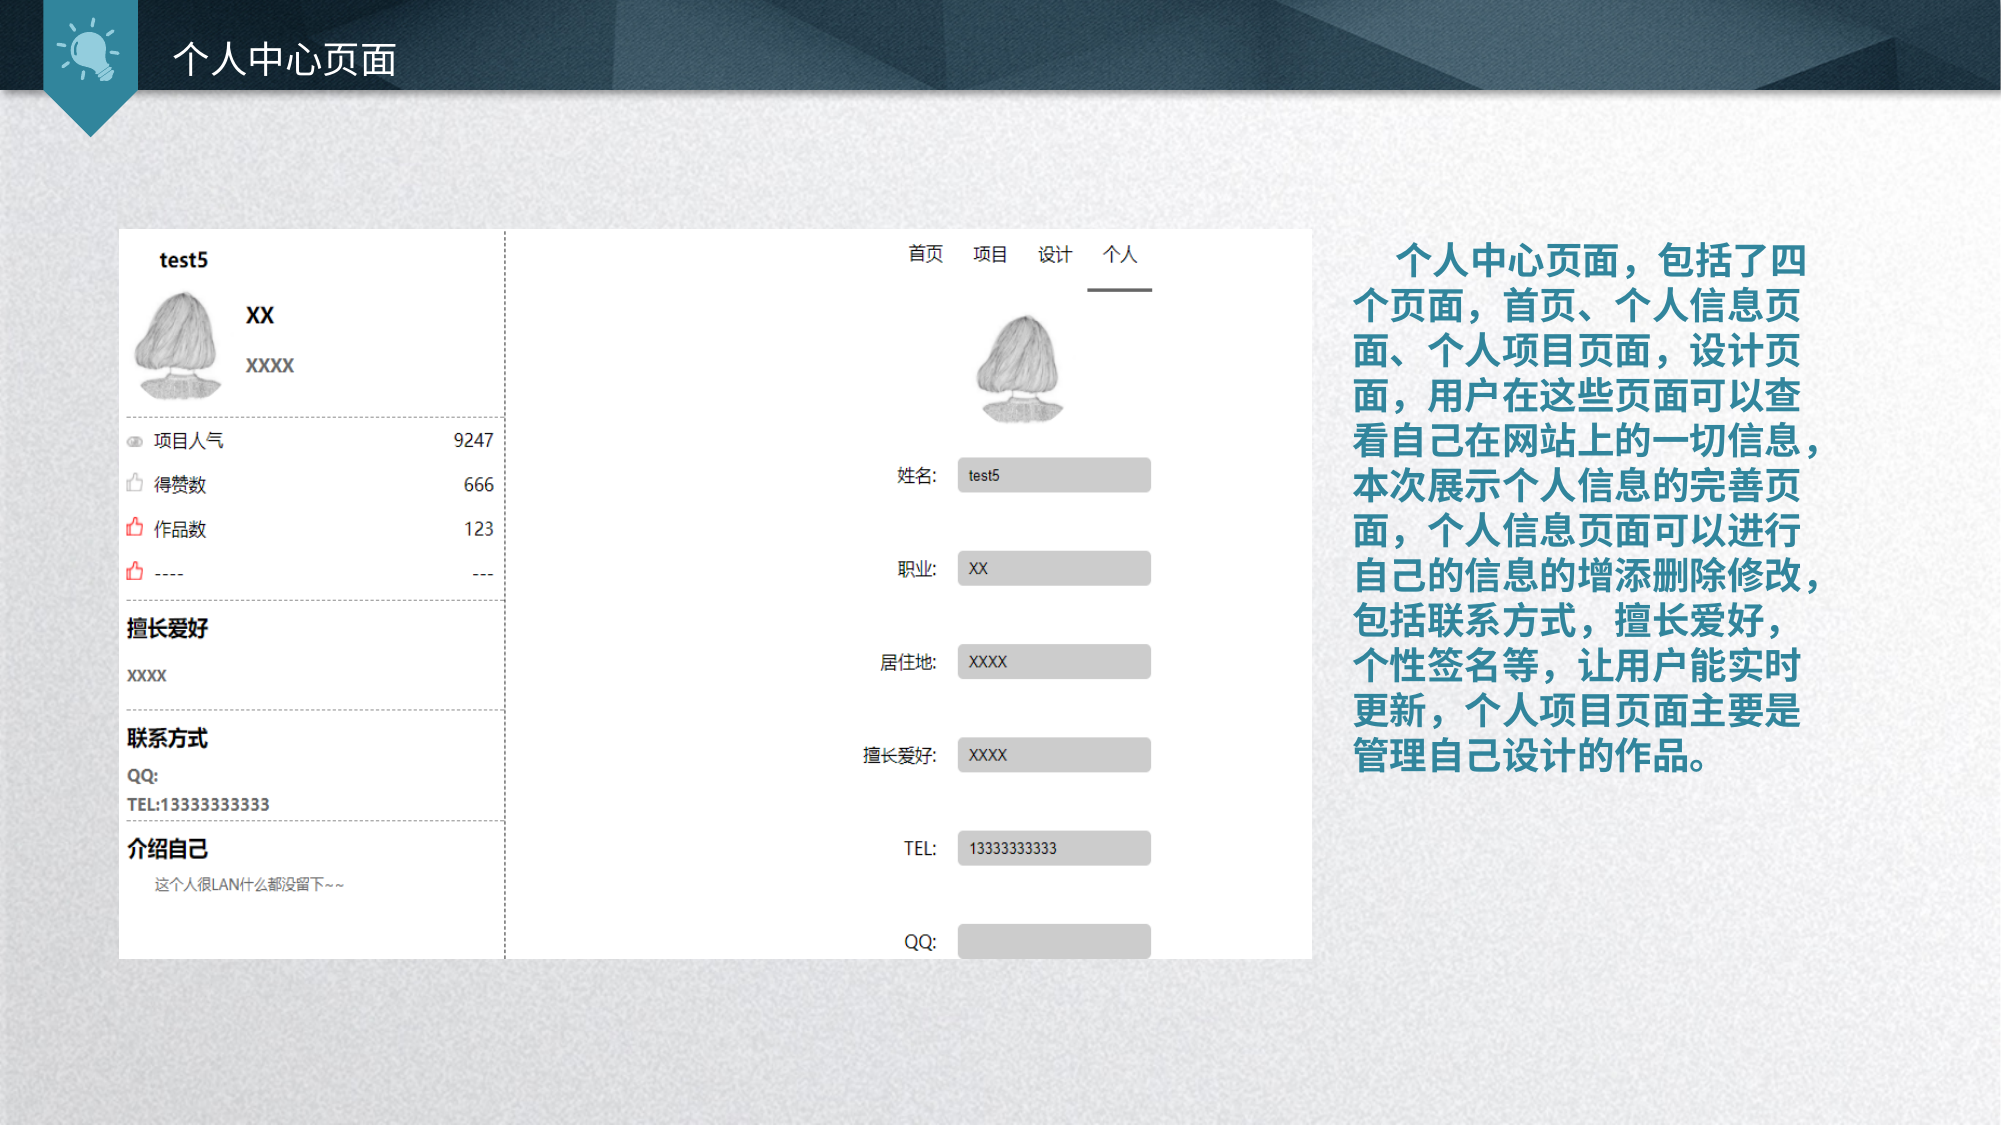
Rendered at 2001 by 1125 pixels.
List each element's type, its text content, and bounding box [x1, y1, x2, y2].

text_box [43, 0, 139, 138]
text_box [140, 0, 2001, 92]
text_box 个人中心页面 [161, 30, 469, 88]
picture [0, 92, 2001, 1125]
text_box 个人中心页面，包括了四个页面，首页、个人信息页面、个人项目页面，设计页面，用户在这些页面可以查看自己在网站上的一切信息，本次展示个人信息的完善页面，个人信息页面可以进行自己的信息的增添删除修改，包括联系方式，擅长爱好，个性签名等，让用户能实时更新，个人项目页面主要是管理自己设计的作品。 [1337, 229, 1834, 845]
text_box [0, 0, 41, 92]
